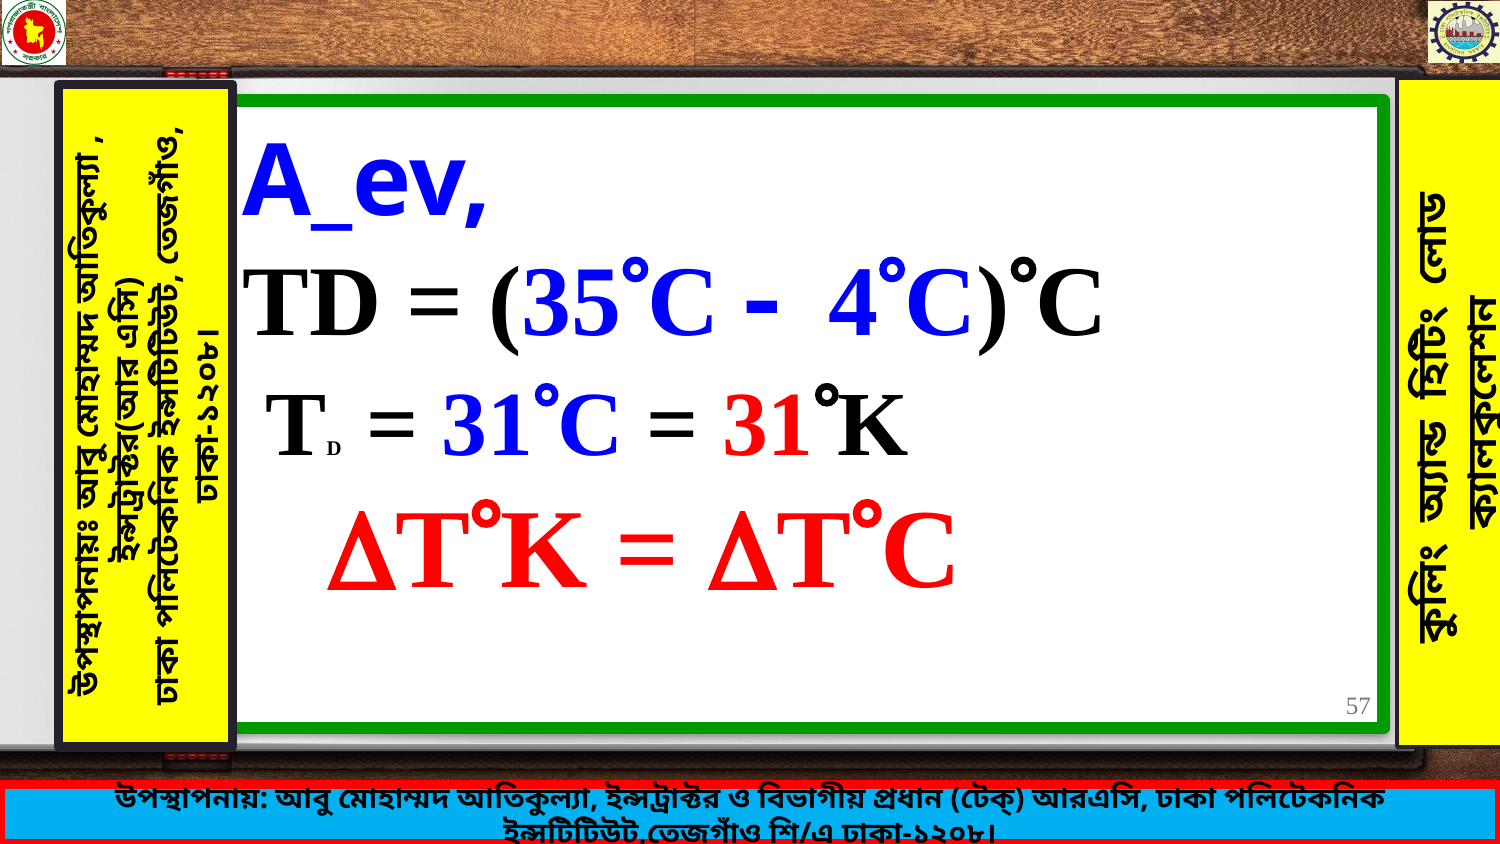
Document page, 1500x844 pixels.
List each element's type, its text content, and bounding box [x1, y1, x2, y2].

slide_number 57 [1295, 672, 1386, 737]
text_box কুলিং অ্যান্ড ‍হিটিং লোড ক্যালকুলেশন Cooling & Heating Load Calculation [1395, 76, 1500, 749]
text_box উপস্থাপনায়ঃ আবু মোহাম্মদ আতিকুল্যা , ইন্সট্রাক্টর(আর এসি) ঢাকা পলিটেকনিক ইন্সটিটিউট, তেজগাঁও, ঢাকা-১২০৮। [58, 84, 233, 747]
text_box উপস্থাপনায়: আবু মোহাম্মদ আতিকুল্যা, ইন্সট্রাক্টর ও বিভাগীয় প্রধান (টেক্) আরএসি, ঢাকা পলিটেকনিক ইন্সটিটিউট,তেজগাঁও শি/এ ঢাকা-১২০৮। [0, 782, 1500, 844]
picture [0, 0, 1500, 782]
